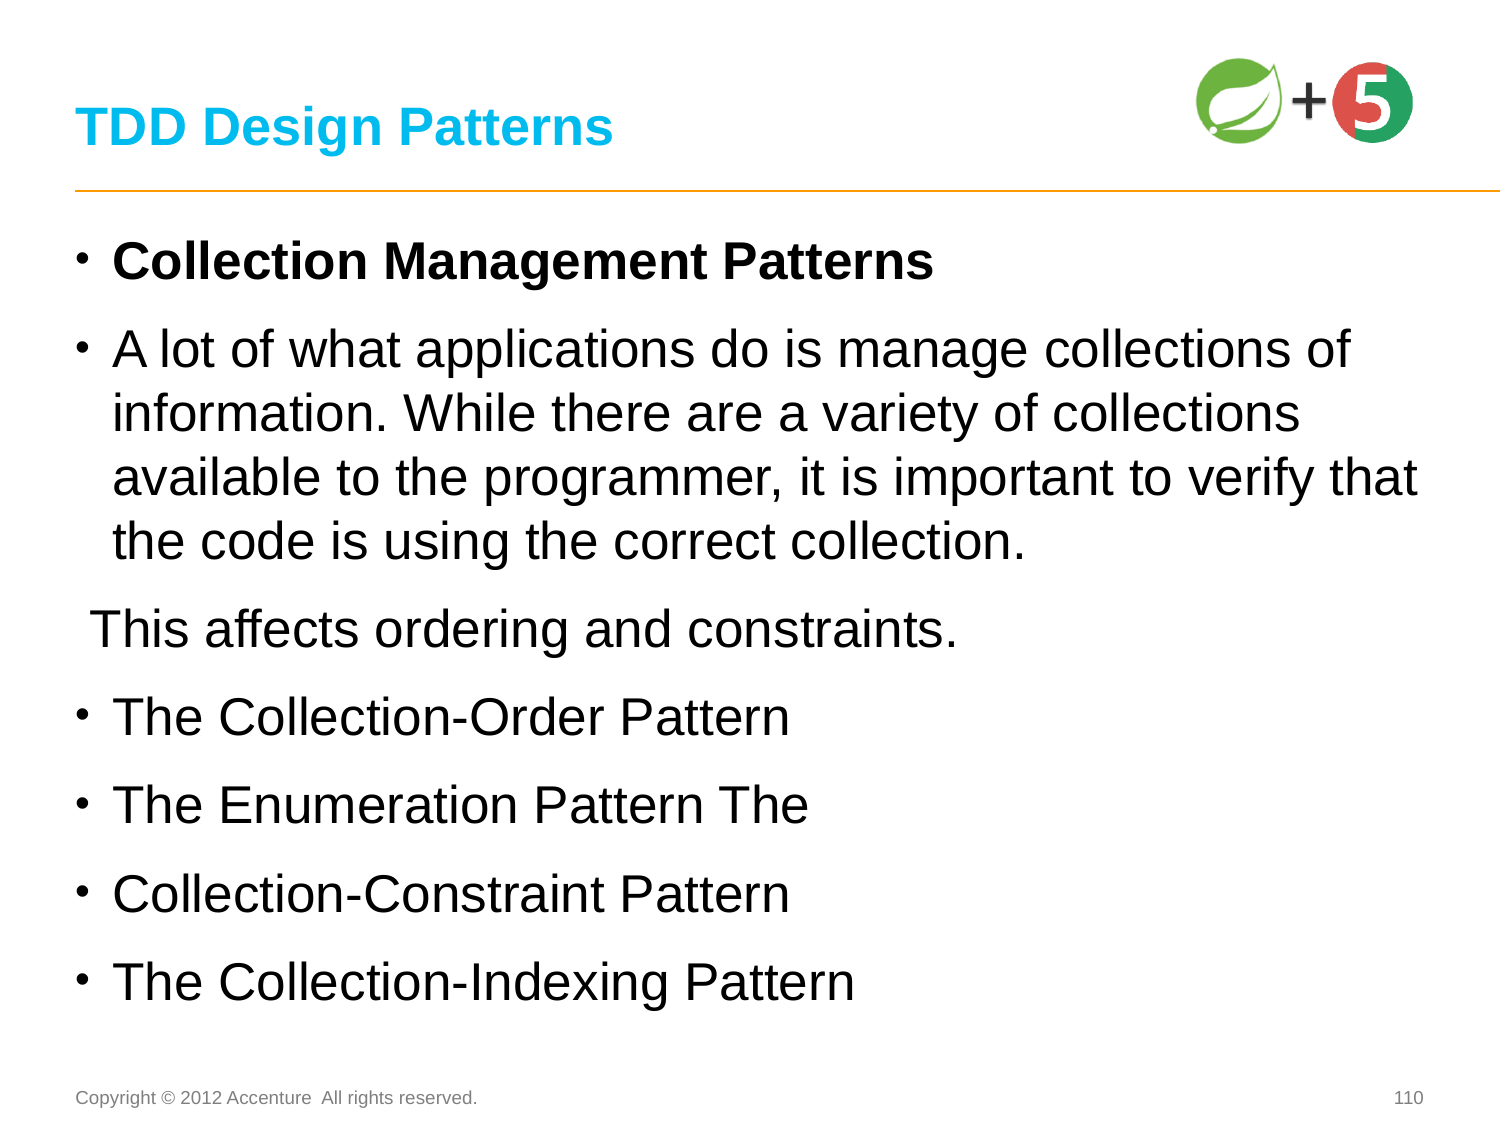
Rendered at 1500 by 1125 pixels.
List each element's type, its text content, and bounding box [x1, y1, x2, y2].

list Collection Management Patterns A lot of what applications do is manage collections of information. While there are a variety of collections available to the programmer, it is important to verify that the code is using the correct collection. This affects ordering and constraints. The Collection-Order Pattern The Enumeration Pattern The Collection-Constraint Pattern The Collection-Indexing Pattern [75, 226, 1425, 1018]
title TDD Design Patterns [75, 27, 1422, 157]
